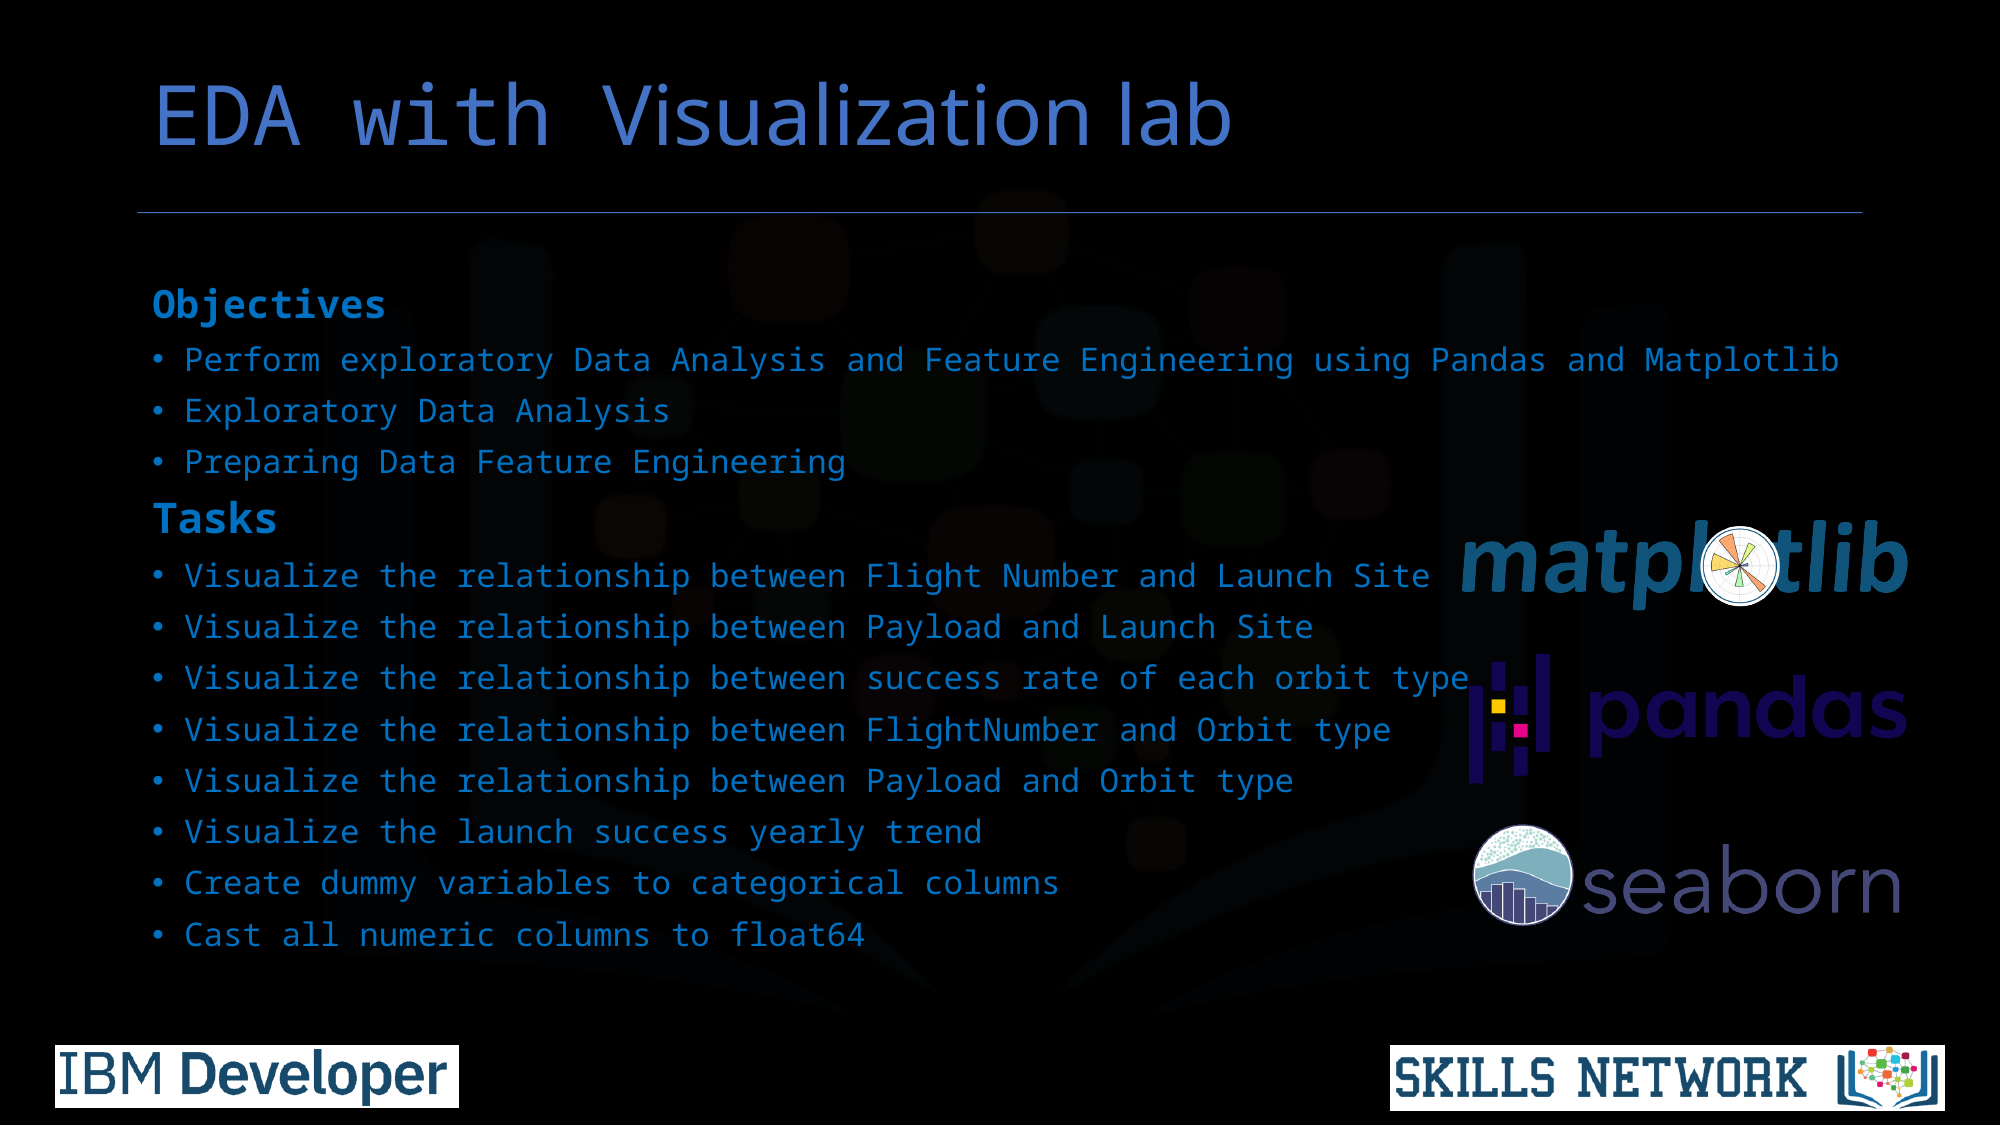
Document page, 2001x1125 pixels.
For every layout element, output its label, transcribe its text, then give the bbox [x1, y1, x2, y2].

picture [1442, 503, 1933, 944]
picture [1390, 1045, 1945, 1111]
list Objectives Perform exploratory Data Analysis and Feature Engineering using Pandas and Matplotlib Exploratory Data Analysis Preparing Data Feature Engineering Tasks Visualize the relationship between Flight Number and Launch Site Visualize the relationship between Payload and Launch Site Visualize the relationship between success rate of each orbit type Visualize the relationship between FlightNumber and Orbit type Visualize the relationship between Payload and Orbit type Visualize the launch success yearly trend Create dummy variables to categorical columns Cast all numeric columns to float64 [137, 277, 1863, 992]
picture [55, 1045, 459, 1108]
title EDA with Visualization lab [137, 59, 1863, 277]
